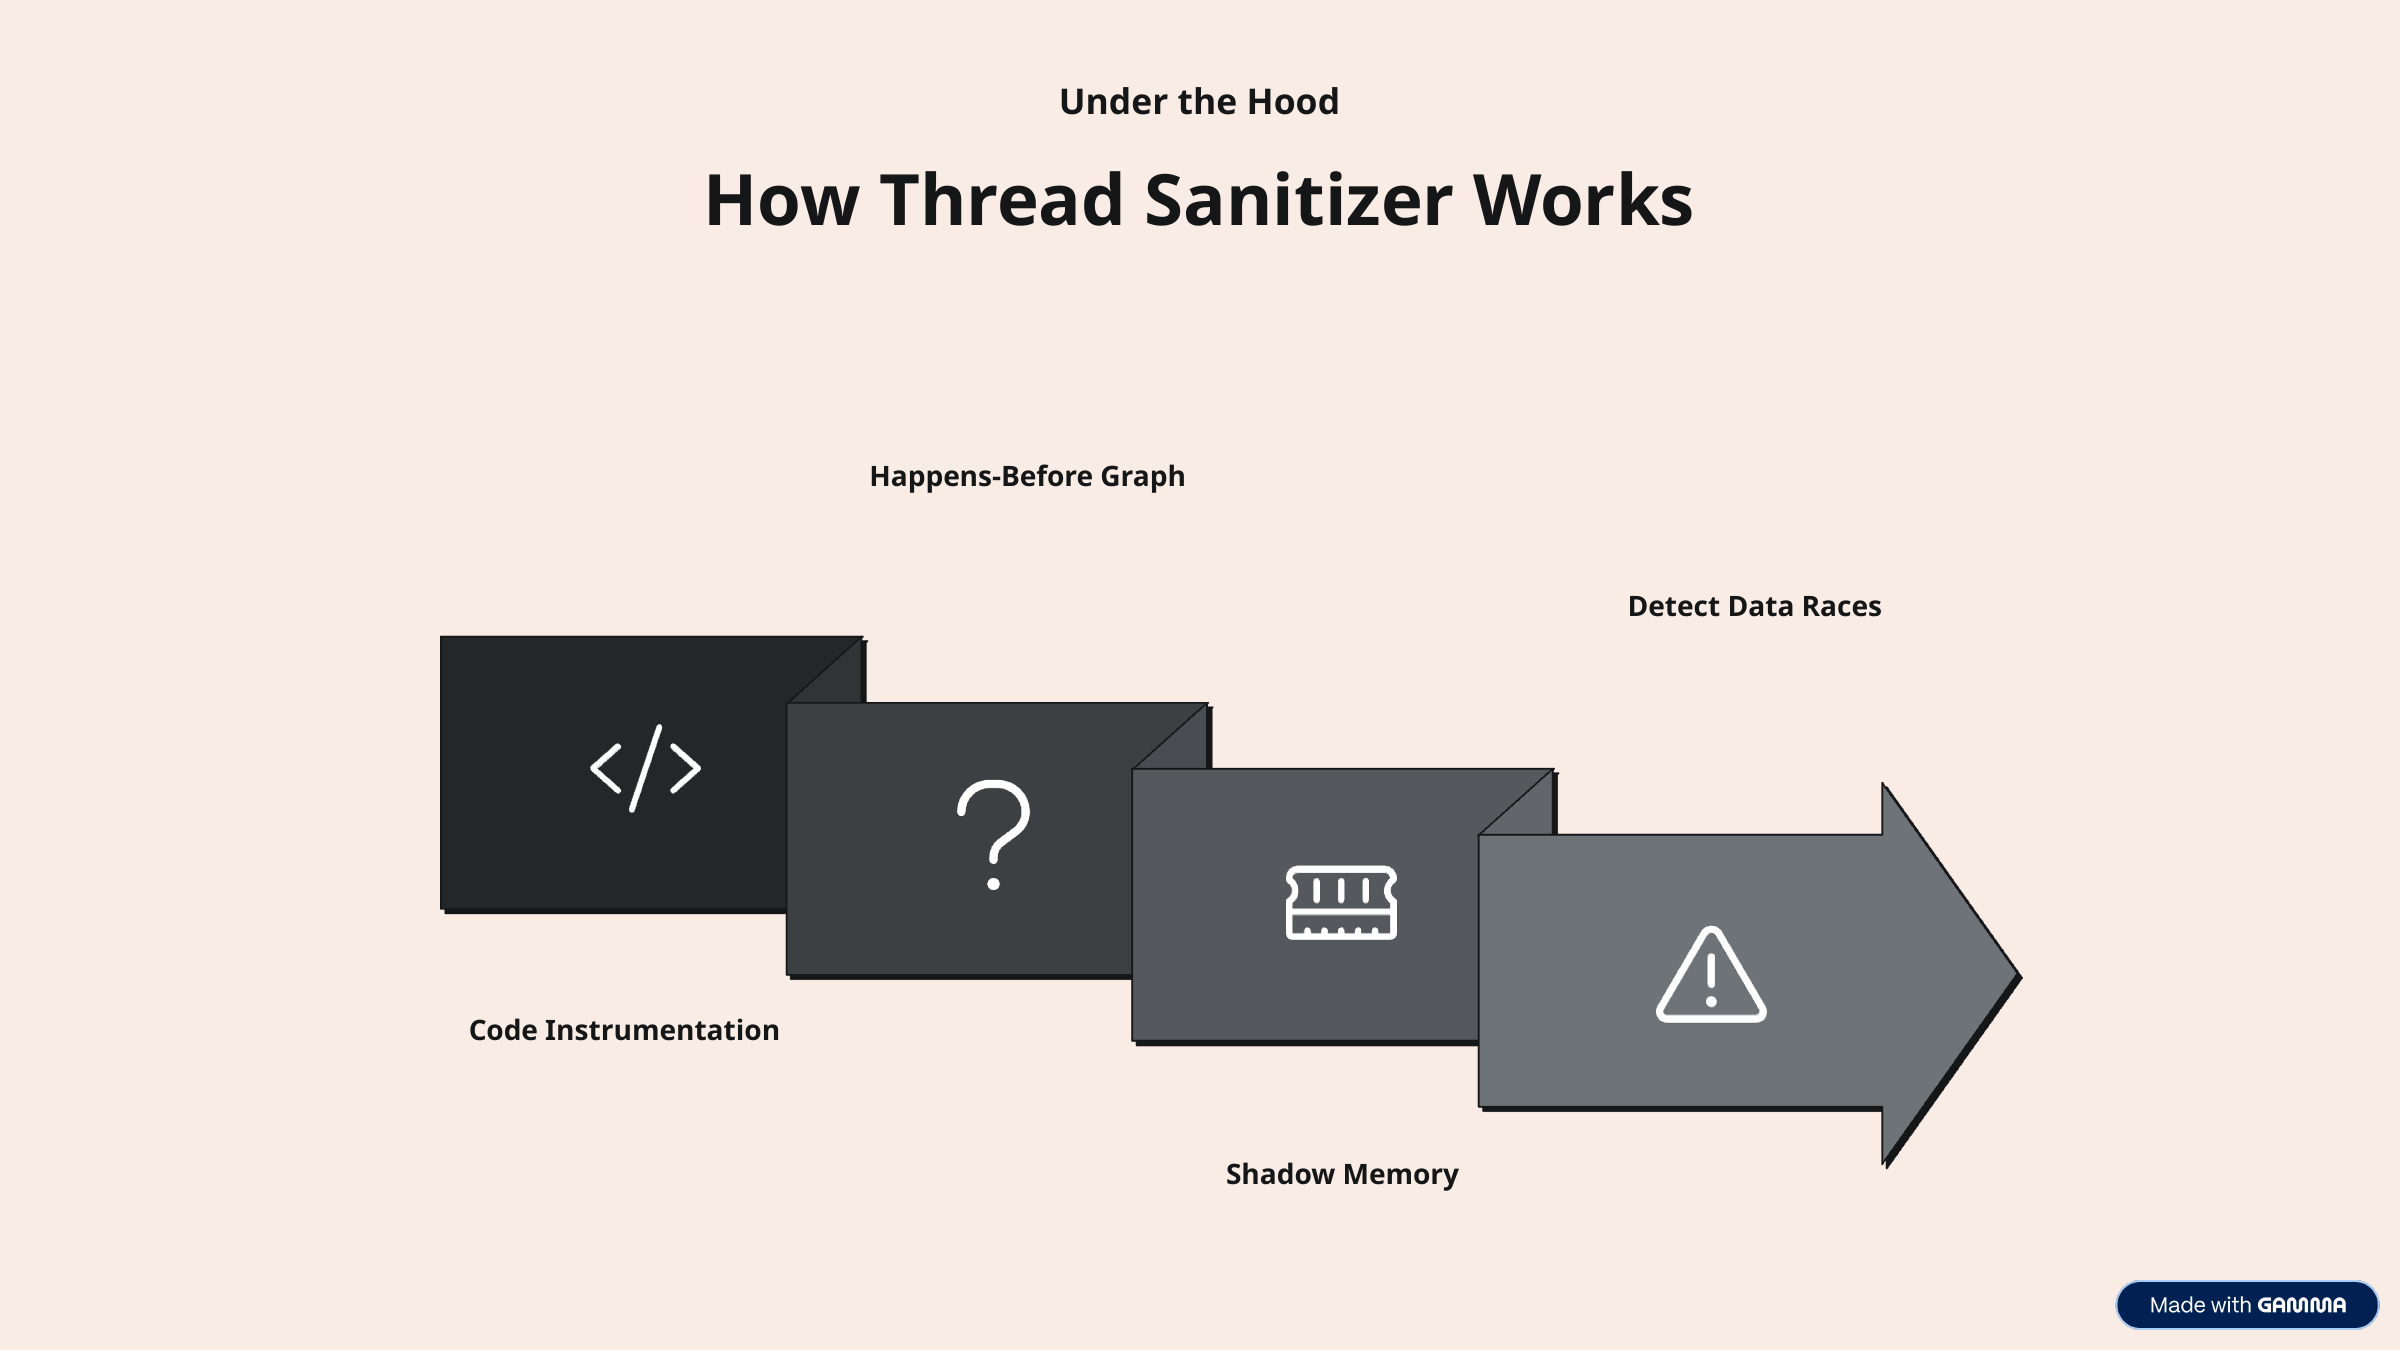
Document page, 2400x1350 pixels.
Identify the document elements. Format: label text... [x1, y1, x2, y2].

text_box How Thread Sanitizer Works [650, 151, 1750, 240]
text_box Under the Hood [1022, 78, 1378, 123]
picture [2106, 1271, 2389, 1339]
picture [349, 282, 2051, 1350]
